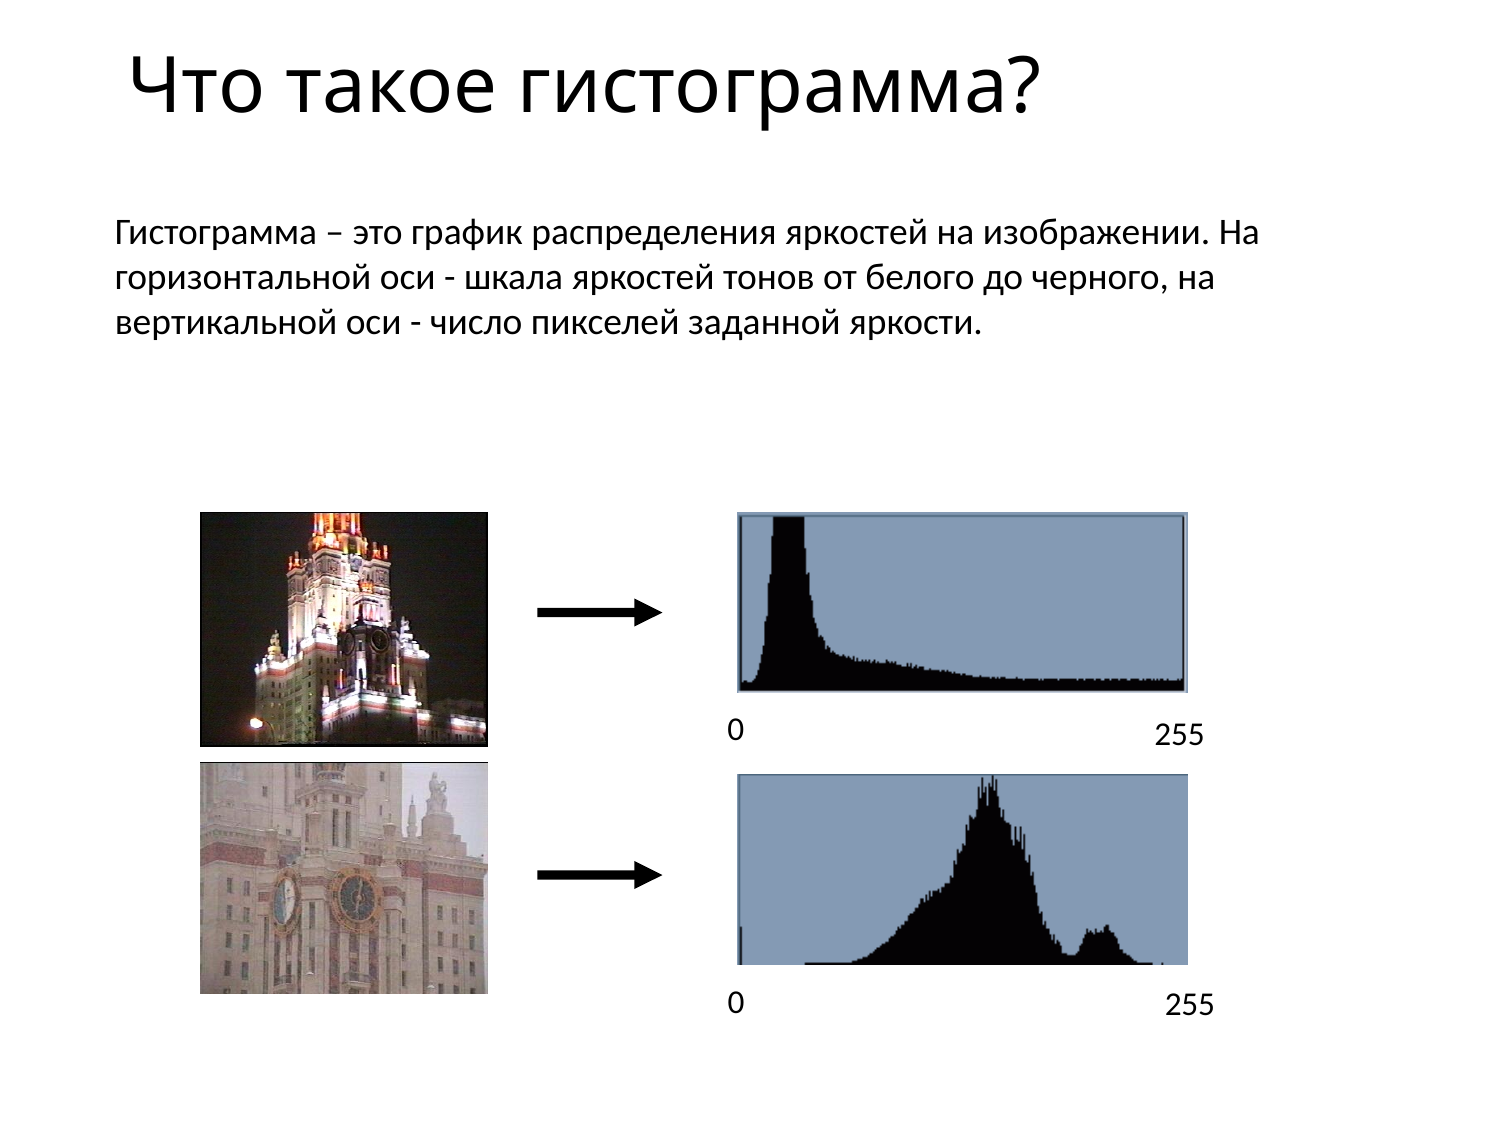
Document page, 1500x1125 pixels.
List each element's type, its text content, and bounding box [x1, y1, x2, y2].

picture [199, 512, 488, 747]
title Что такое гистограмма? [112, 37, 1238, 138]
text_box 255 [1150, 974, 1231, 1030]
text_box [537, 868, 663, 882]
text_box 255 [1139, 704, 1220, 760]
text_box 0 [712, 973, 776, 1028]
text_box 0 [712, 699, 775, 755]
picture [737, 774, 1188, 965]
text_box Гистограмма – это график распределения яркостей на изображении. На горизонтальной оси - шкала яркостей тонов от белого до черного, на вертикальной оси - число пикселей заданной яркости. [99, 199, 1425, 395]
picture [737, 512, 1188, 693]
picture [199, 762, 488, 994]
text_box [537, 606, 663, 619]
